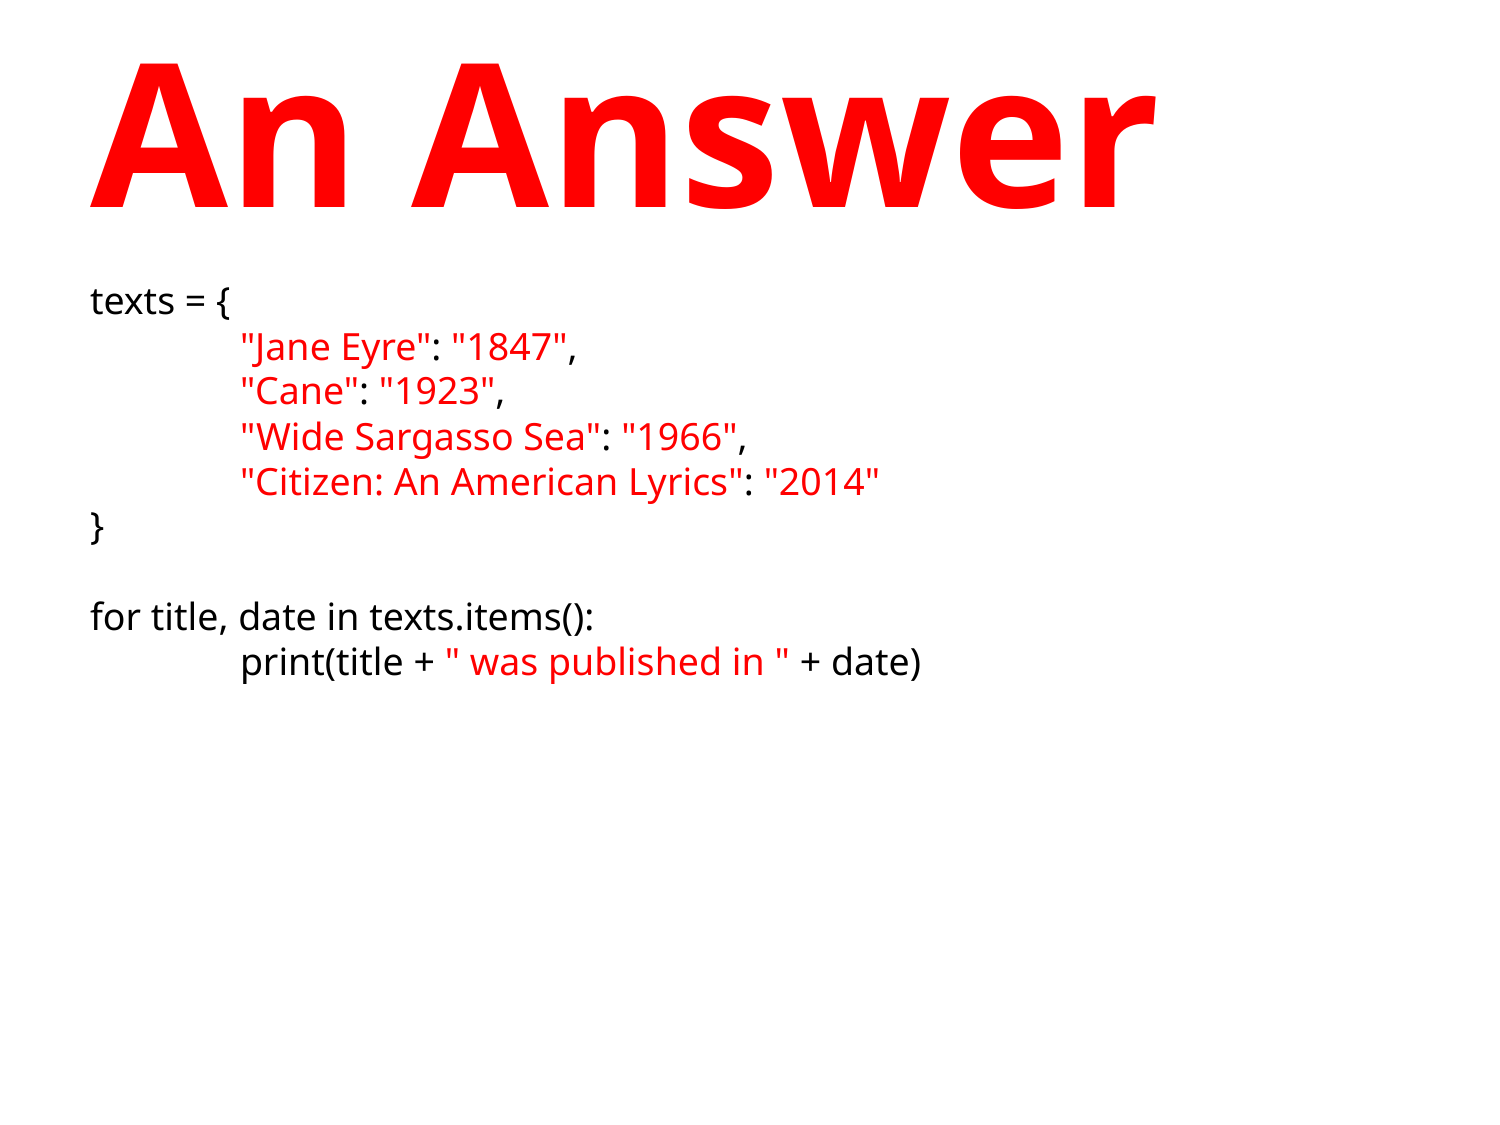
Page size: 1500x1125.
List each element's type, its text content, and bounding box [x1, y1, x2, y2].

list texts = { "Jane Eyre": "1847", "Cane": "1923", "Wide Sargasso Sea": "1966", "Citizen: An American Lyrics": "2014" } for title, date in texts.items(): print(title + " was published in " + date) [75, 262, 1425, 1078]
title An Answer [75, 45, 1425, 262]
